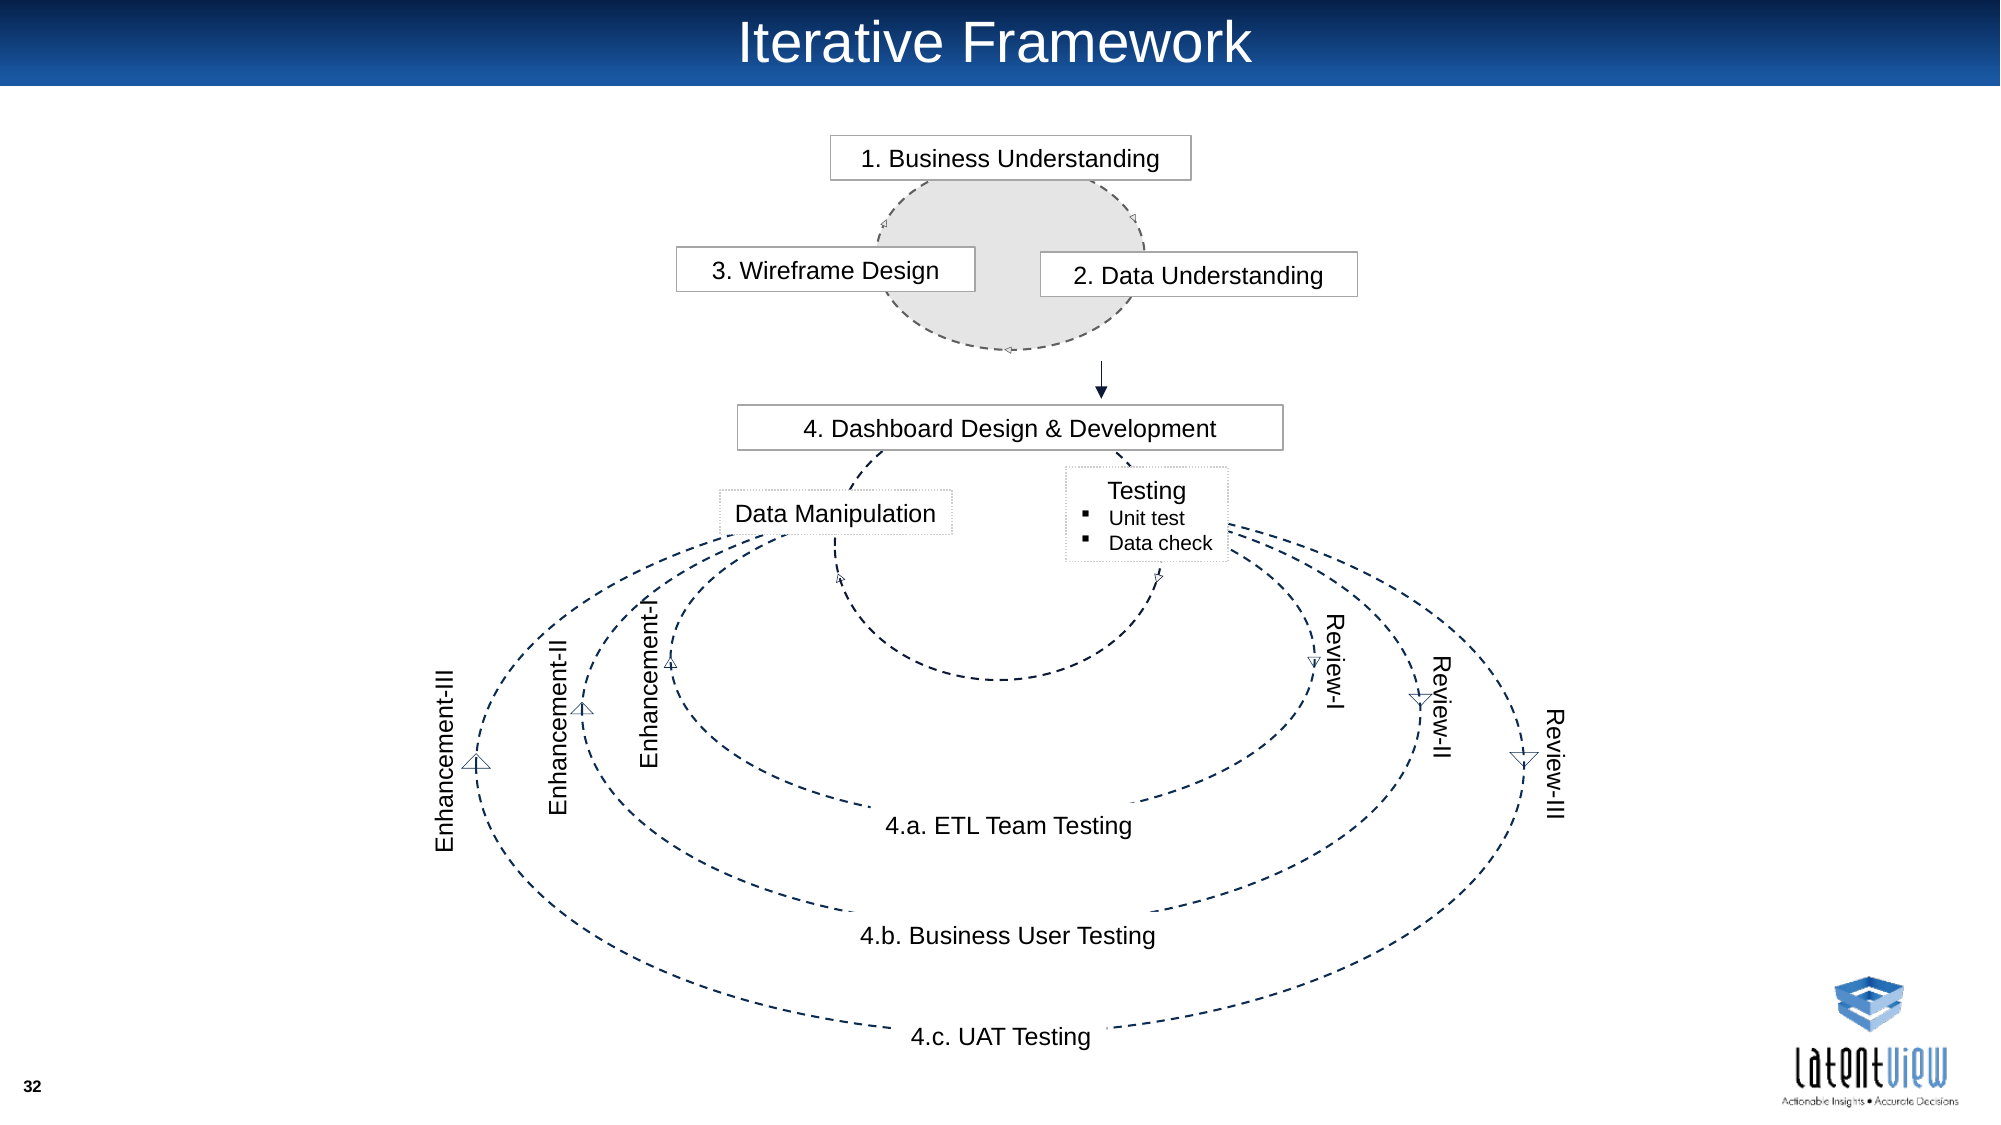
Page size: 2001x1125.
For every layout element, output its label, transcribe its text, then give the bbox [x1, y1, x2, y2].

text_box [878, 217, 888, 229]
text_box 4. Dashboard Design & Development [737, 405, 1284, 450]
text_box 4.c. UAT Testing [895, 1034, 1107, 1058]
text_box 1. Business Understanding [830, 135, 1191, 180]
text_box Review-III [1539, 694, 1580, 835]
text_box Data Manipulation [719, 489, 834, 497]
title Iterative Framework [98, 9, 1894, 77]
text_box [1002, 345, 1013, 356]
text_box Testing Unit test Data check [1163, 467, 1228, 497]
picture [1754, 959, 1988, 1125]
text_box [834, 411, 1163, 680]
text_box 2. Data Understanding [1040, 251, 1358, 297]
text_box Enhancement-III [420, 654, 461, 869]
text_box 3. Wireframe Design [676, 247, 976, 292]
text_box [461, 497, 1539, 1034]
text_box [1127, 212, 1137, 224]
text_box [876, 180, 1146, 351]
